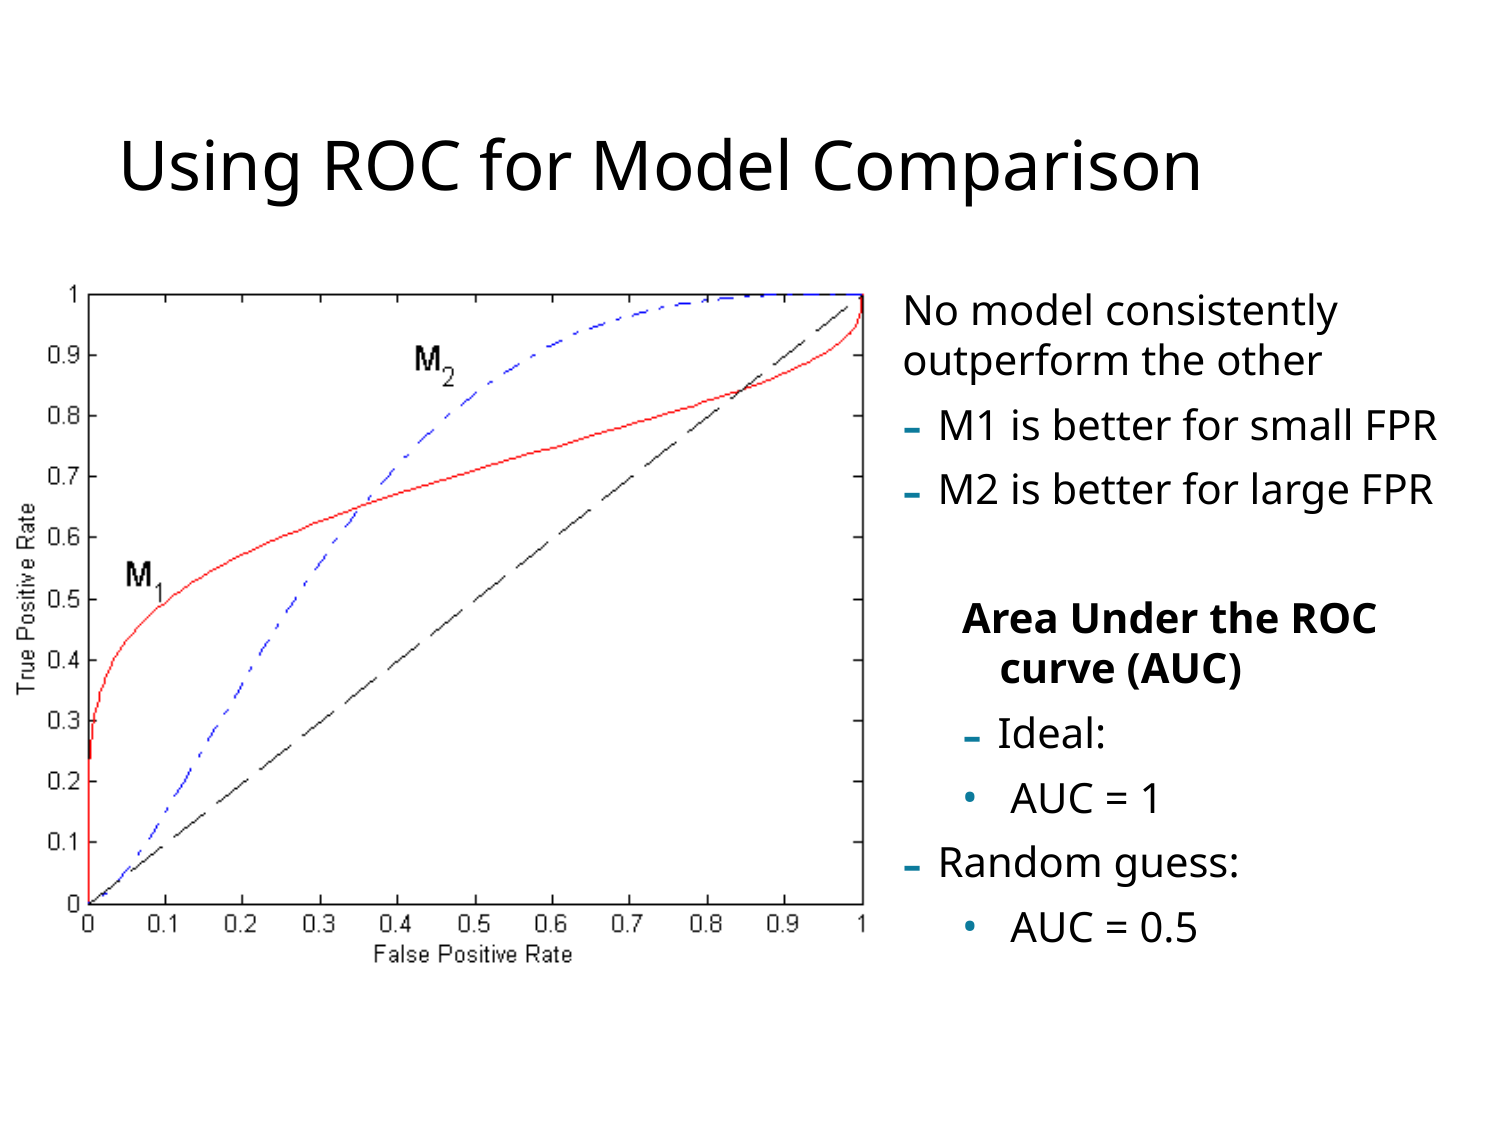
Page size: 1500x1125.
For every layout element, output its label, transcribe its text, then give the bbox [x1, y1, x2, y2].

text_box No model consistently outperform the other M1 is better for small FPR M2 is better for large FPR Area Under the ROC curve (AUC) Ideal: AUC = 1 Random guess: AUC = 0.5 [887, 276, 1488, 1025]
picture [12, 237, 875, 986]
title Using ROC for Model Comparison [103, 59, 1397, 278]
